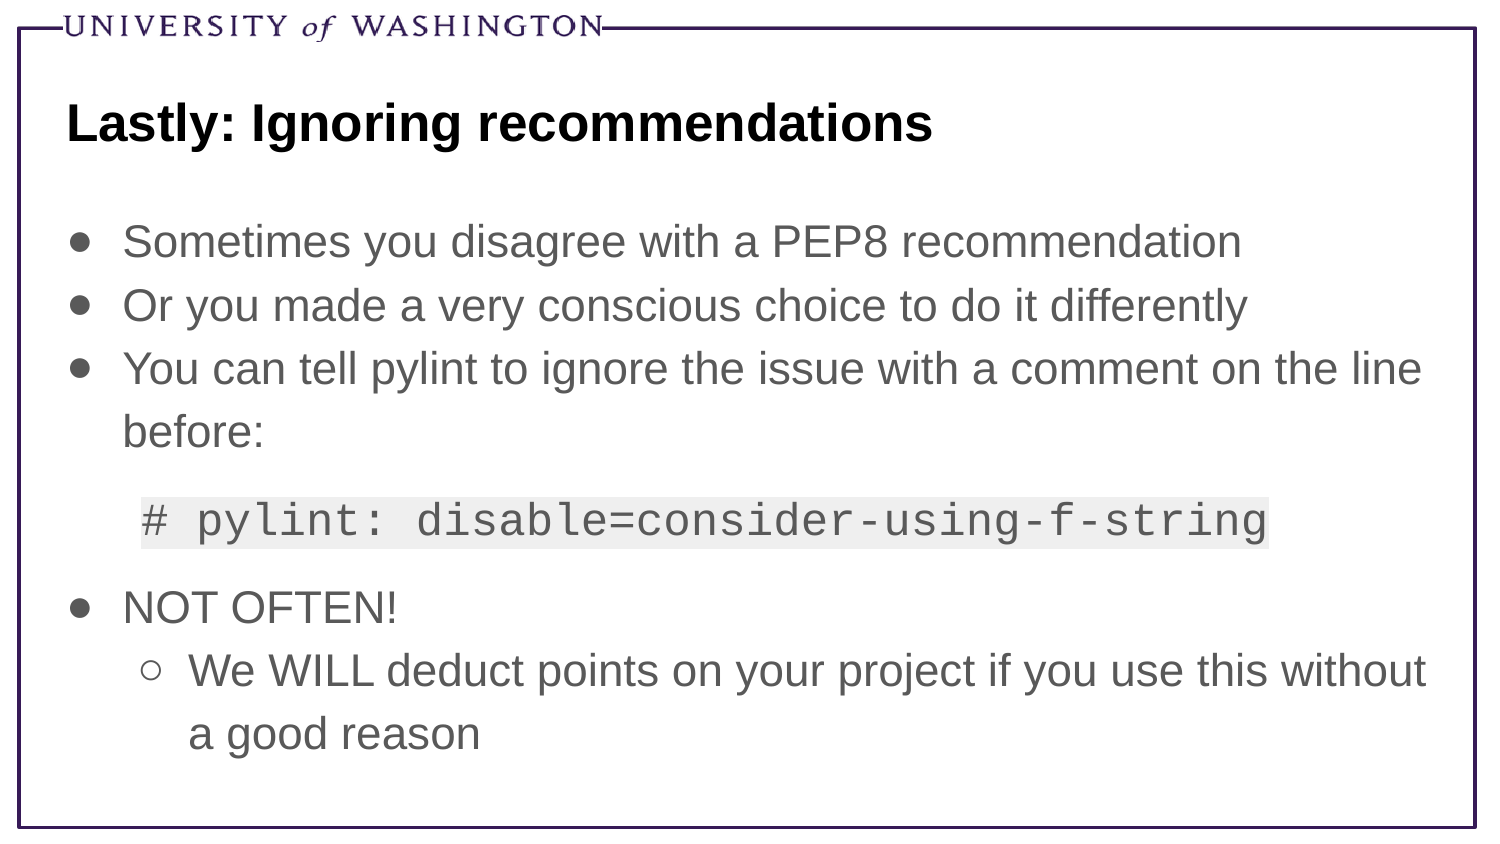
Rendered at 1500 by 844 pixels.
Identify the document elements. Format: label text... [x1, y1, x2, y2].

picture [15, 15, 1480, 830]
title Lastly: Ignoring recommendations [51, 72, 1449, 167]
list Sometimes you disagree with a PEP8 recommendation Or you made a very conscious choice to do it differently You can tell pylint to ignore the issue with a comment on the line before: # pylint: disable=consider-using-f-string NOT OFTEN! We WILL deduct points on your project if you use this without a good reason [51, 189, 1449, 838]
